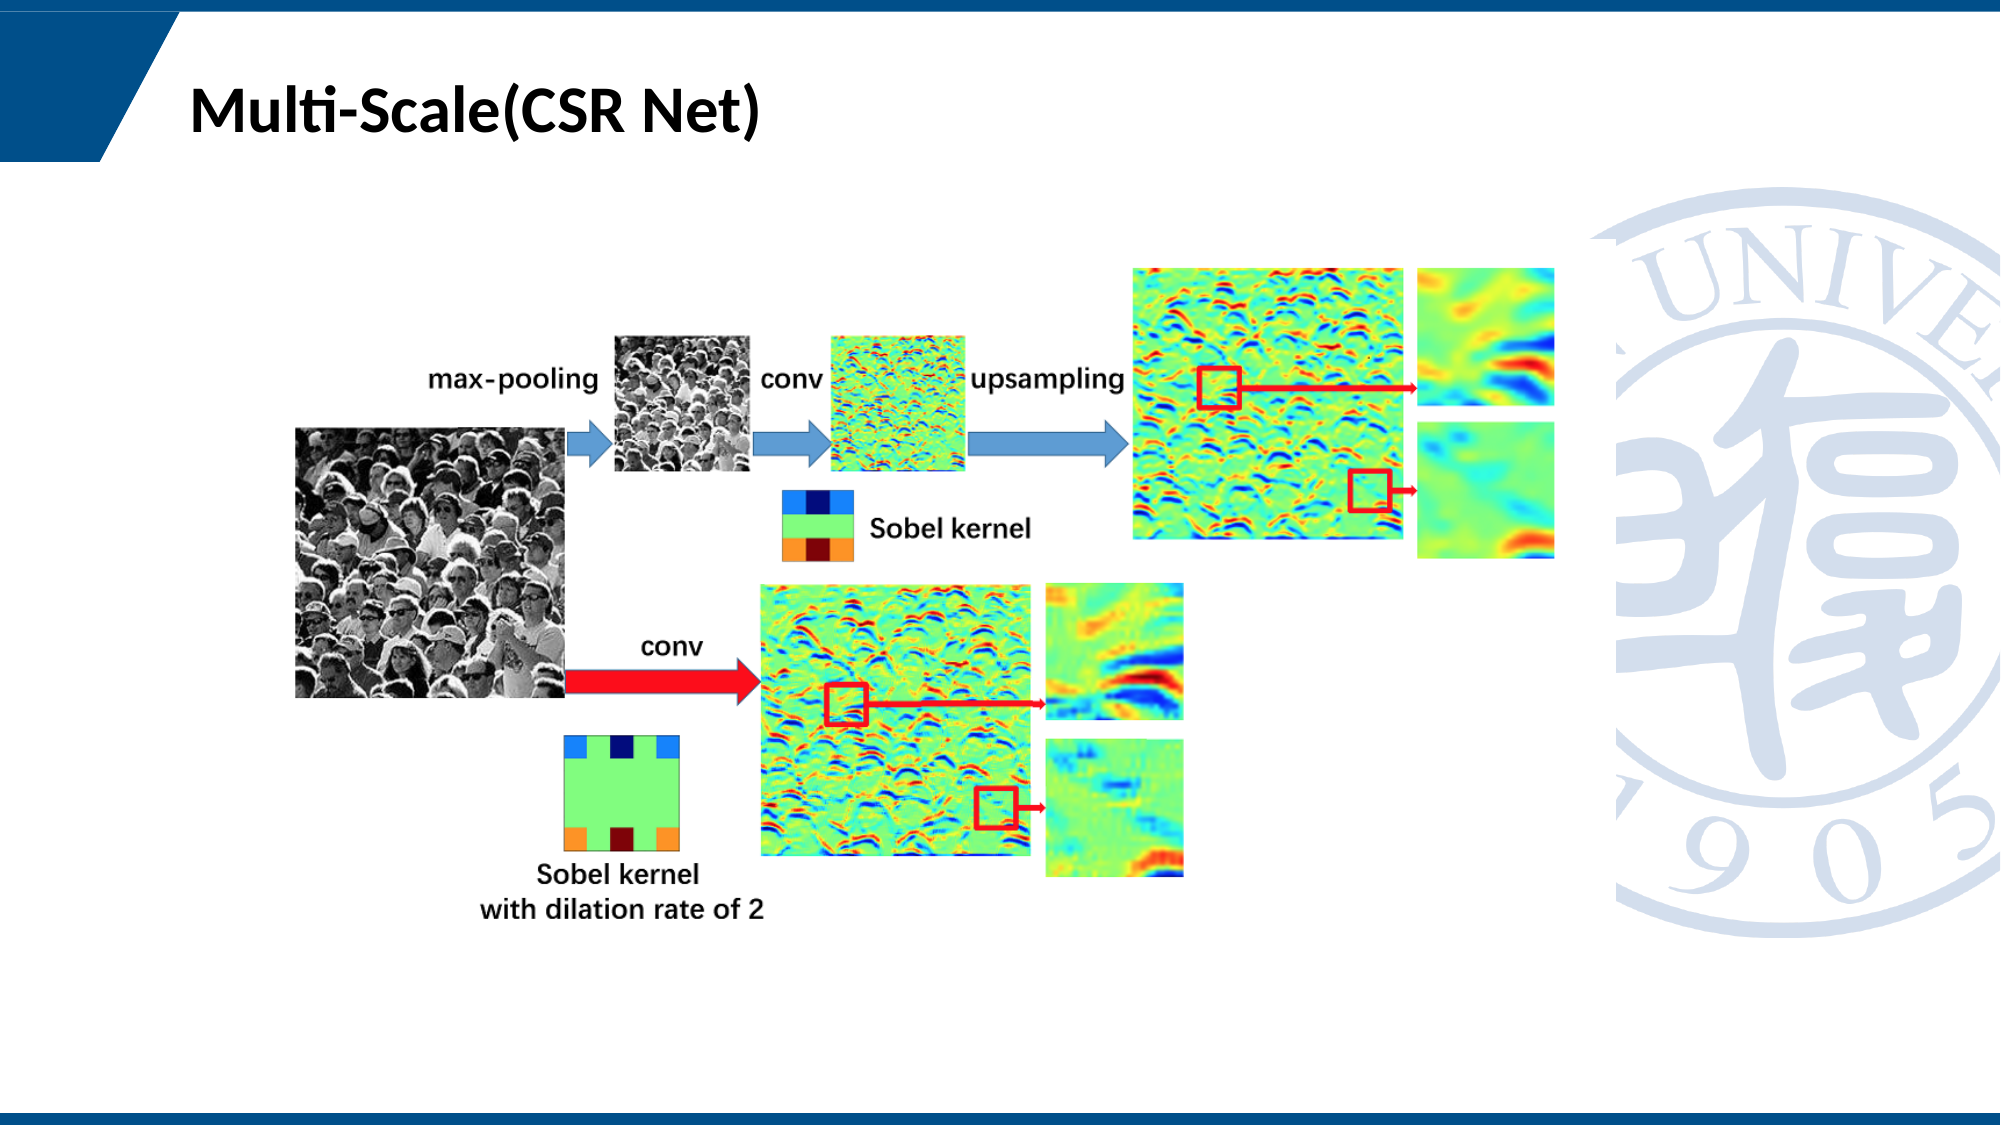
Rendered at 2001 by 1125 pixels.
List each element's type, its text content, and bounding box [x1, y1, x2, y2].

picture [264, 239, 1616, 948]
text_box Multi-Scale(CSR Net) [174, 58, 985, 153]
